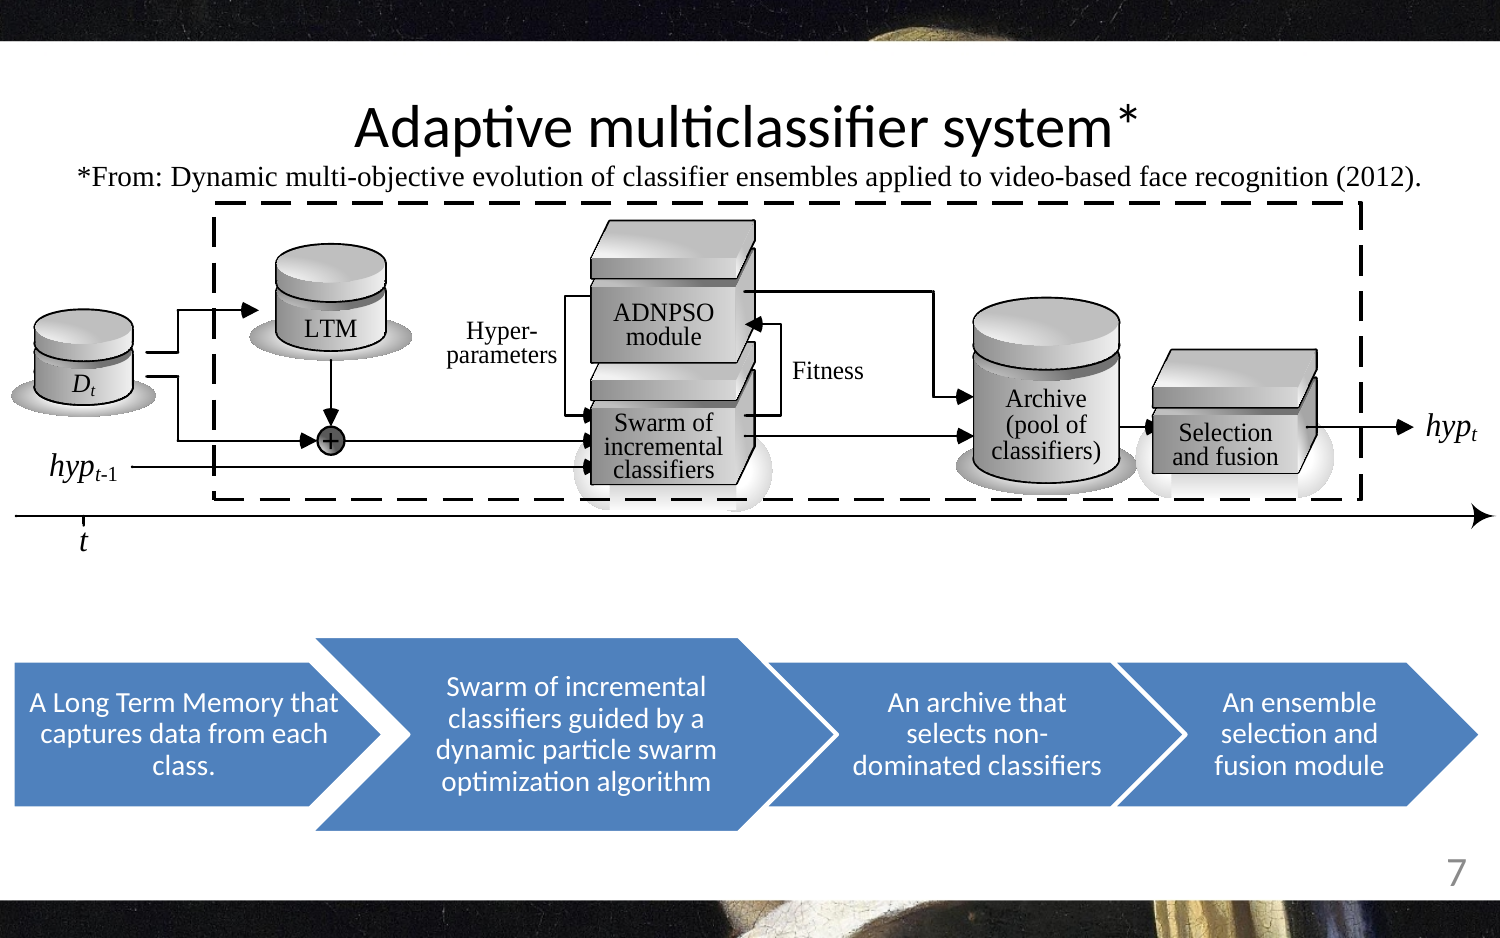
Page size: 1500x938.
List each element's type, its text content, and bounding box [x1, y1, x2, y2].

picture [0, 0, 1500, 938]
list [11, 586, 1483, 883]
title Adaptive multiclassifier system* [75, 78, 1425, 149]
text_box *From: Dynamic multi-objective evolution of classifier ensembles applied to video-based face recognition (2012). [29, 149, 1471, 195]
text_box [7, 196, 1500, 566]
slide_number 7 [1376, 889, 1483, 893]
